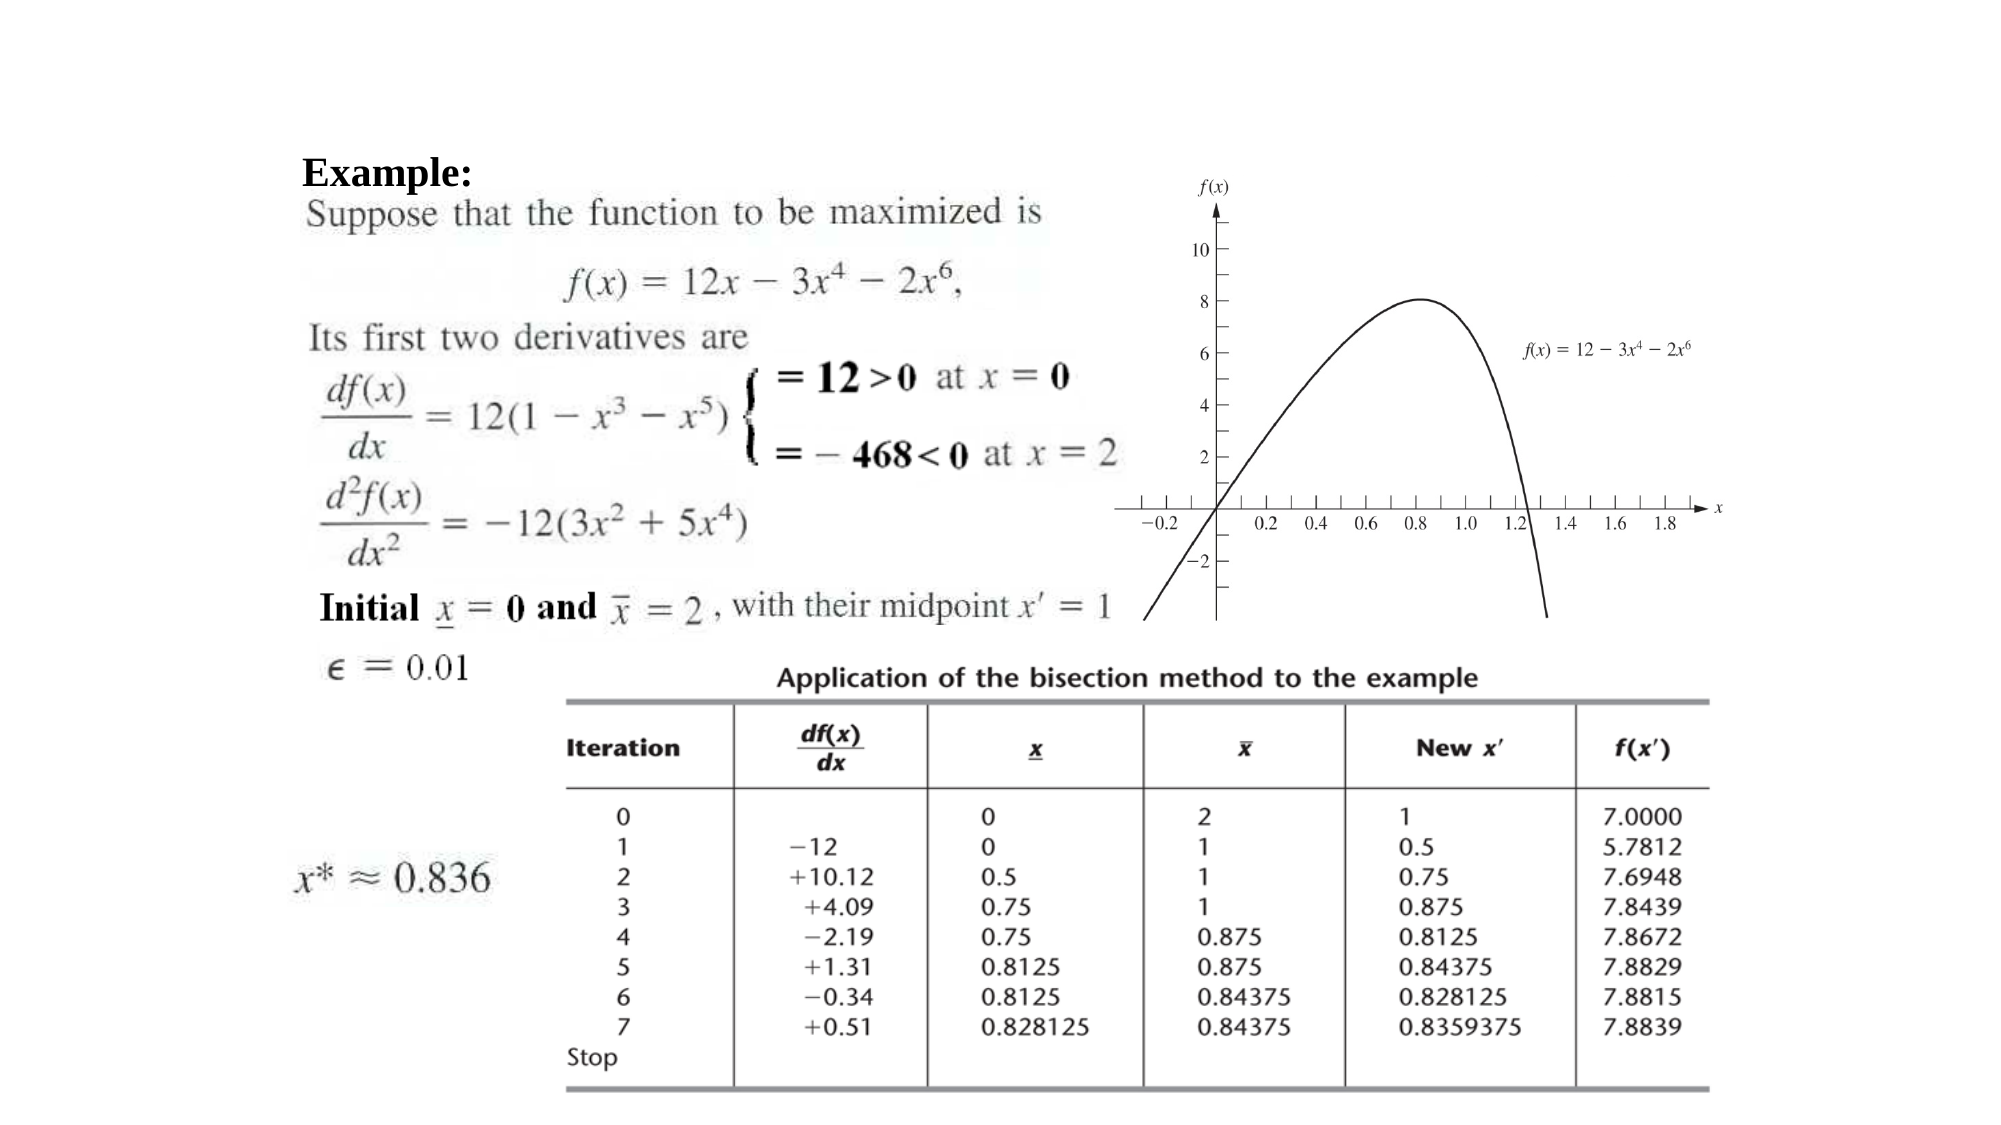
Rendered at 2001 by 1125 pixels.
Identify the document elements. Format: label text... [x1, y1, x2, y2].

picture [774, 349, 1086, 410]
picture [774, 174, 1725, 623]
picture [299, 312, 768, 571]
picture [562, 662, 1714, 1094]
picture [287, 849, 500, 907]
picture [299, 187, 1050, 310]
text_box Example: [287, 137, 888, 203]
picture [312, 574, 1111, 693]
